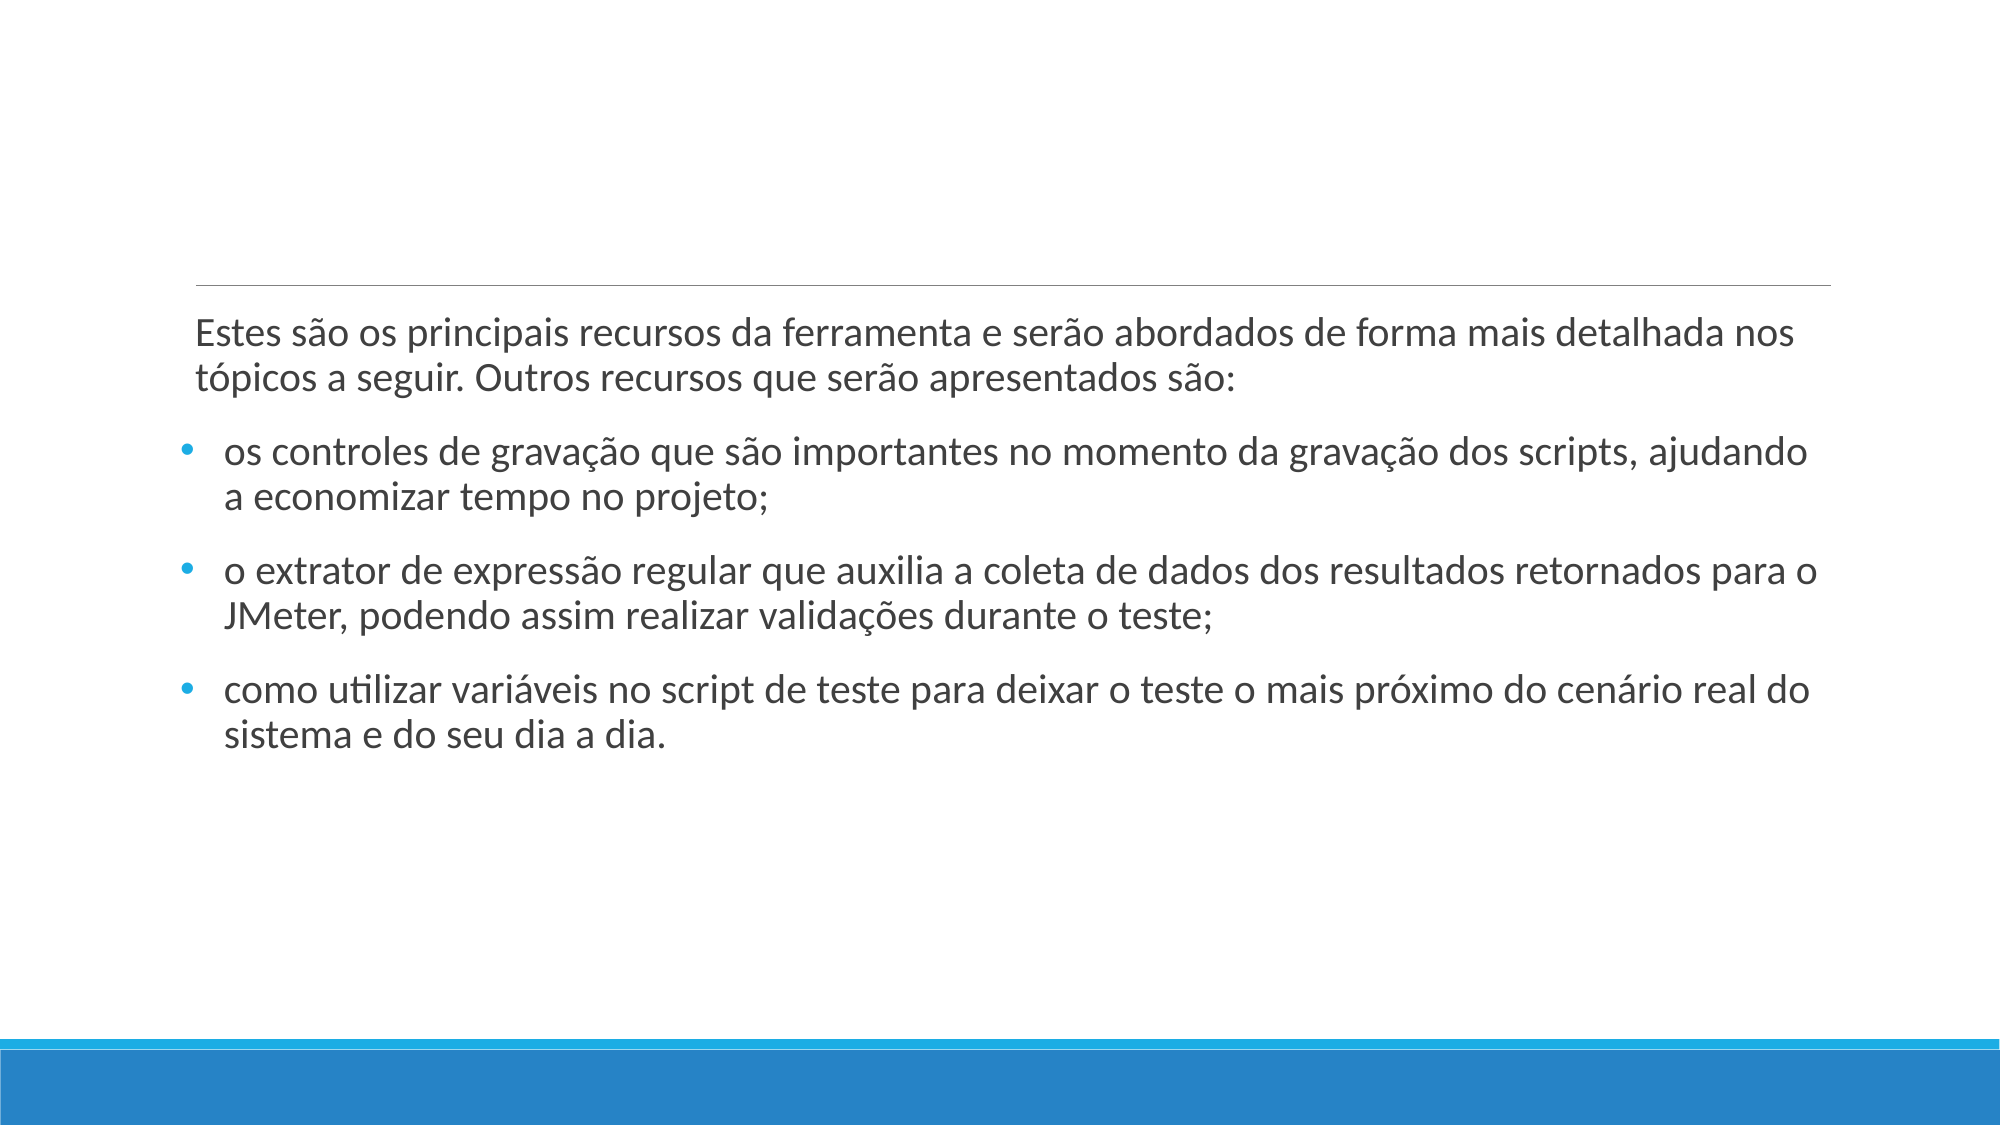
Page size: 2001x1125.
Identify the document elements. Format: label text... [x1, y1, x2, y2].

list Estes são os principais recursos da ferramenta e serão abordados de forma mais detalhada nos tópicos a seguir. Outros recursos que serão apresentados são: os controles de gravação que são importantes no momento da gravação dos scripts, ajudando a economizar tempo no projeto; o extrator de expressão regular que auxilia a coleta de dados dos resultados retornados para o JMeter, podendo assim realizar validações durante o teste; como utilizar variáveis no script de teste para deixar o teste o mais próximo do cenário real do sistema e do seu dia a dia. [180, 302, 1830, 963]
